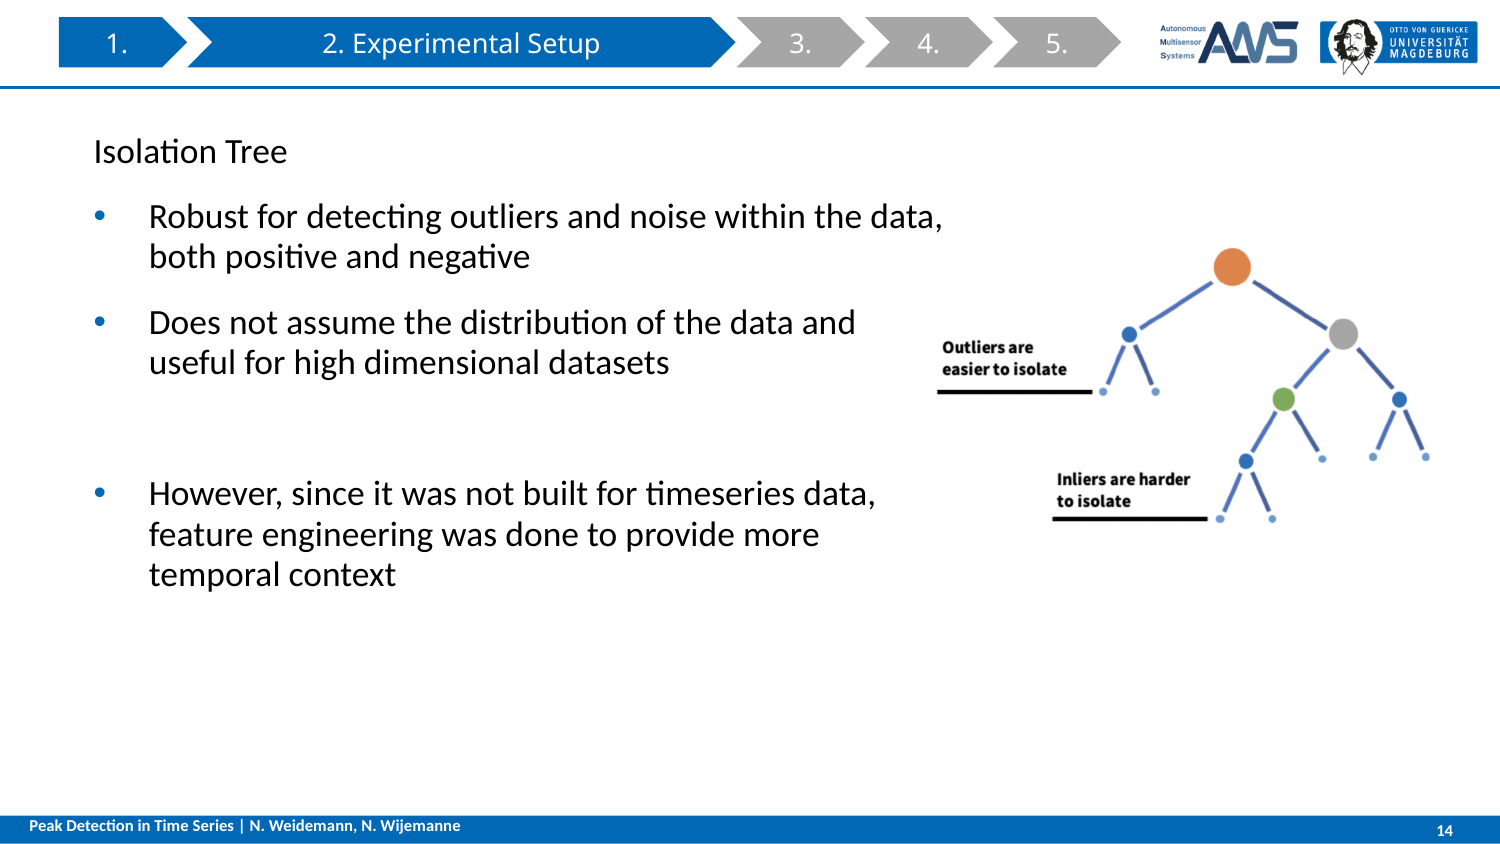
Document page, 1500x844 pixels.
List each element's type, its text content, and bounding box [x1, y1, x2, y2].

picture [932, 244, 1442, 532]
slide_number 14 [1312, 815, 1454, 844]
picture [1150, 16, 1500, 77]
list Isolation Tree Robust for detecting outliers and noise within the data, both positive and negative Does not assume the distribution of the data and useful for high dimensional datasets However, since it was not built for timeseries data, feature engineering was done to provide more temporal context [59, 123, 965, 721]
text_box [58, 16, 1122, 68]
text_box Peak Detection in Time Series | N. Weidemann, N. Wijemanne [14, 804, 666, 844]
